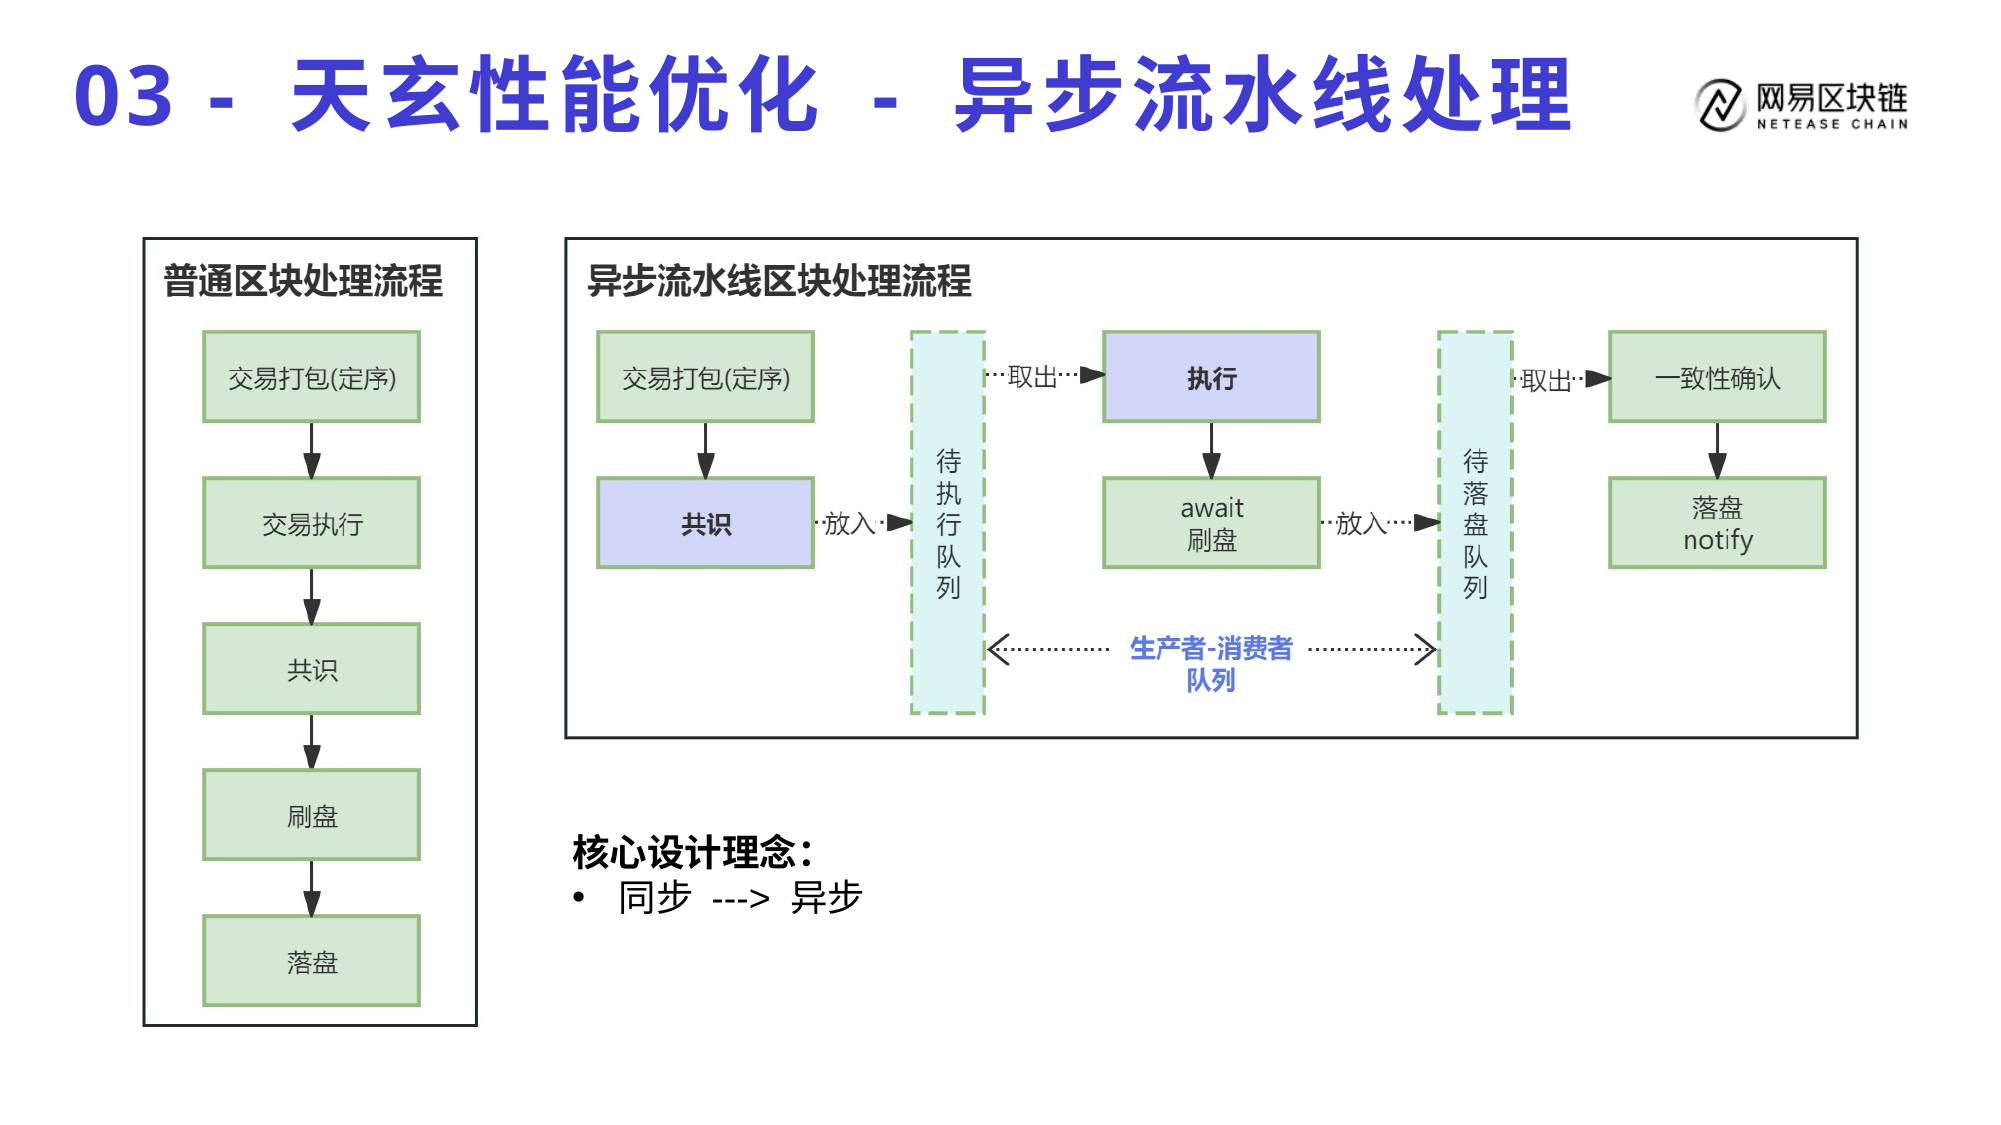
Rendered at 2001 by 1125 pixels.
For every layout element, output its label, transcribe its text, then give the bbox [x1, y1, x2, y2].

picture [1661, 46, 1952, 166]
picture [94, 186, 1906, 1074]
title 03 - 天玄性能优化 - 异步流水线处理 [58, 19, 1787, 165]
